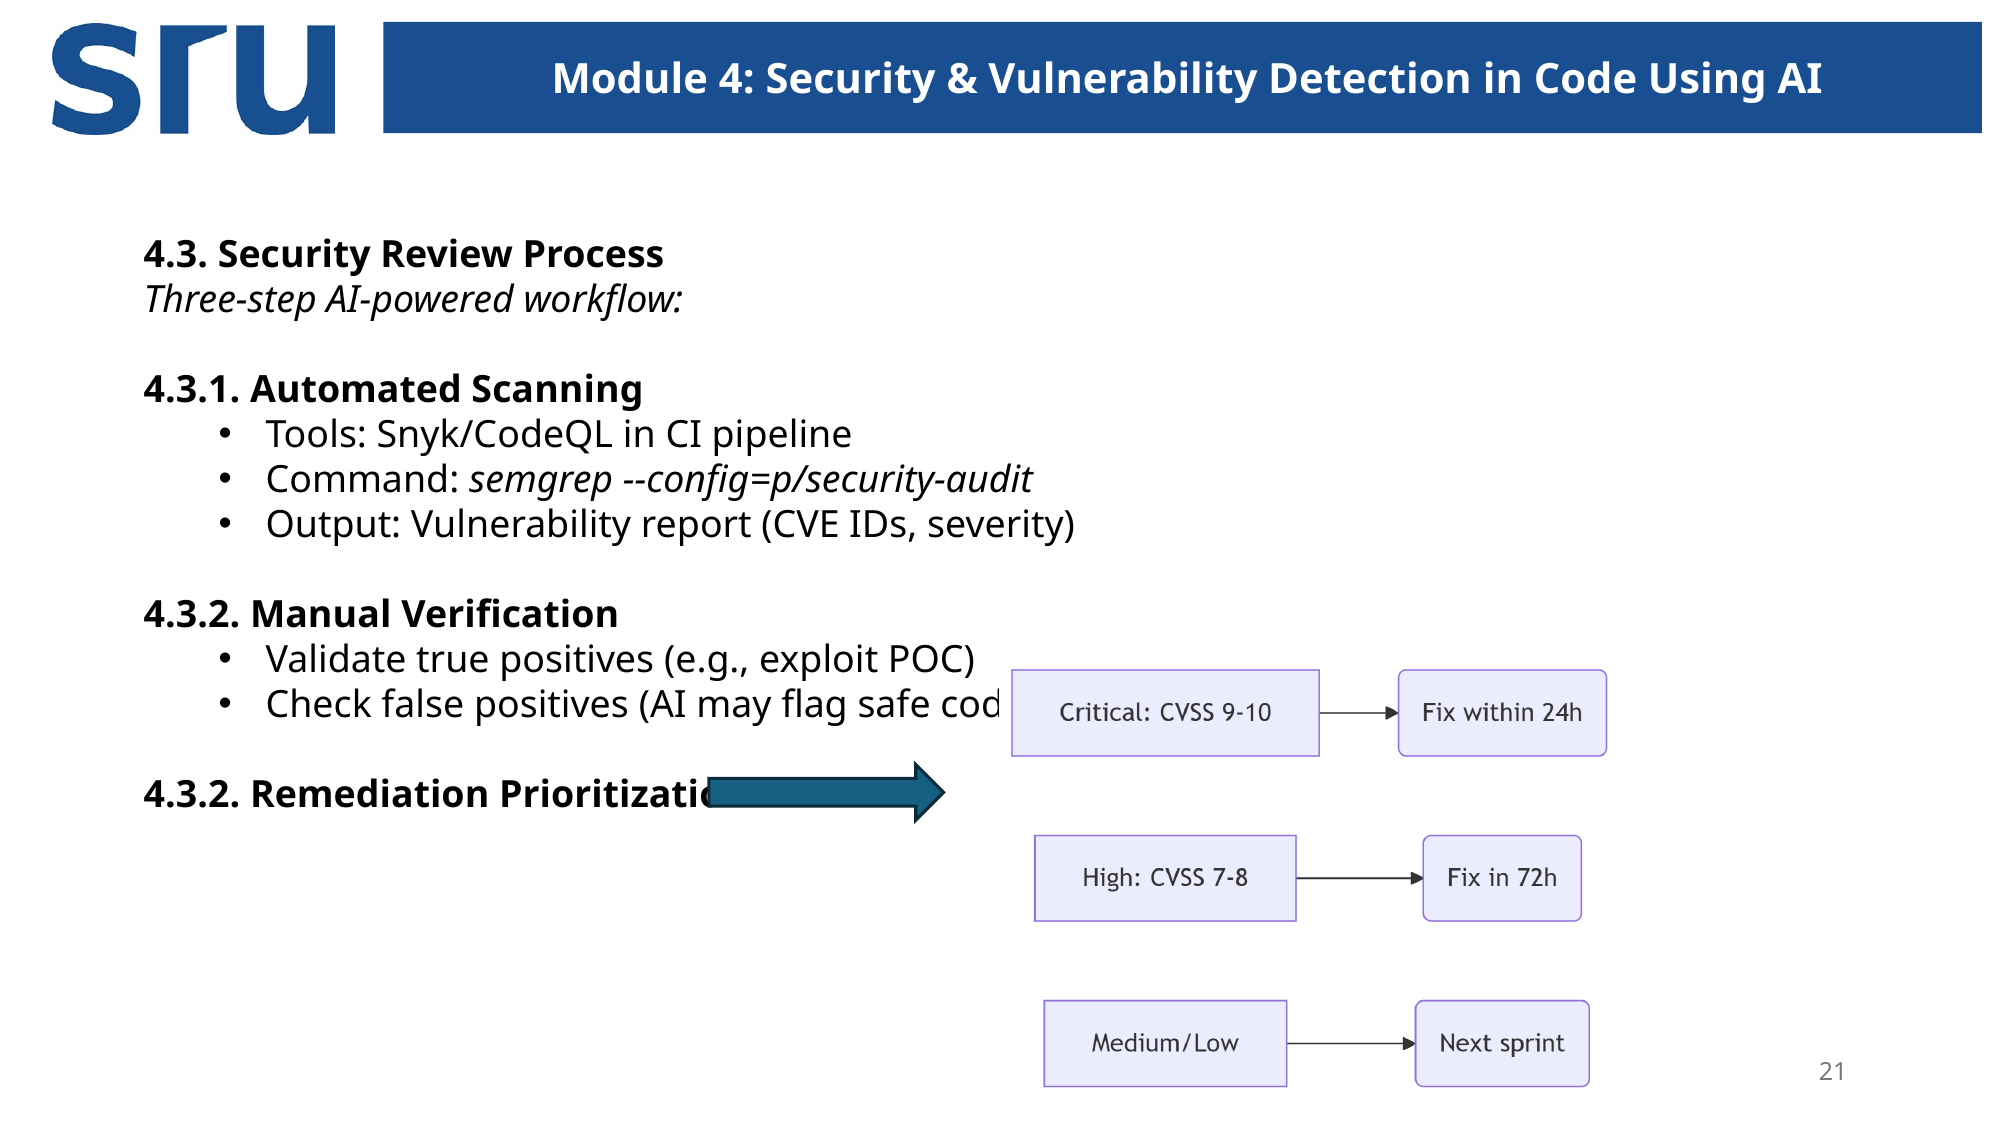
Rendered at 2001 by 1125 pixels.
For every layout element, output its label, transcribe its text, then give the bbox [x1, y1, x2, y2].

text_box [707, 760, 946, 824]
picture [51, 23, 335, 136]
text_box 4.3. Security Review Process Three-step AI-powered workflow: 4.3.1. Automated Scanning Tools: Snyk/CodeQL in CI pipeline Command: semgrep --config=p/security-audit Output: Vulnerability report (CVE IDs, severity) 4.3.2. Manual Verification Validate true positives (e.g., exploit POC) Check false positives (AI may flag safe code) 4.3.2. Remediation Prioritization [128, 222, 2000, 868]
picture [999, 656, 1619, 1099]
slide_number 21 [1412, 1042, 1863, 1103]
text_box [382, 21, 1983, 134]
